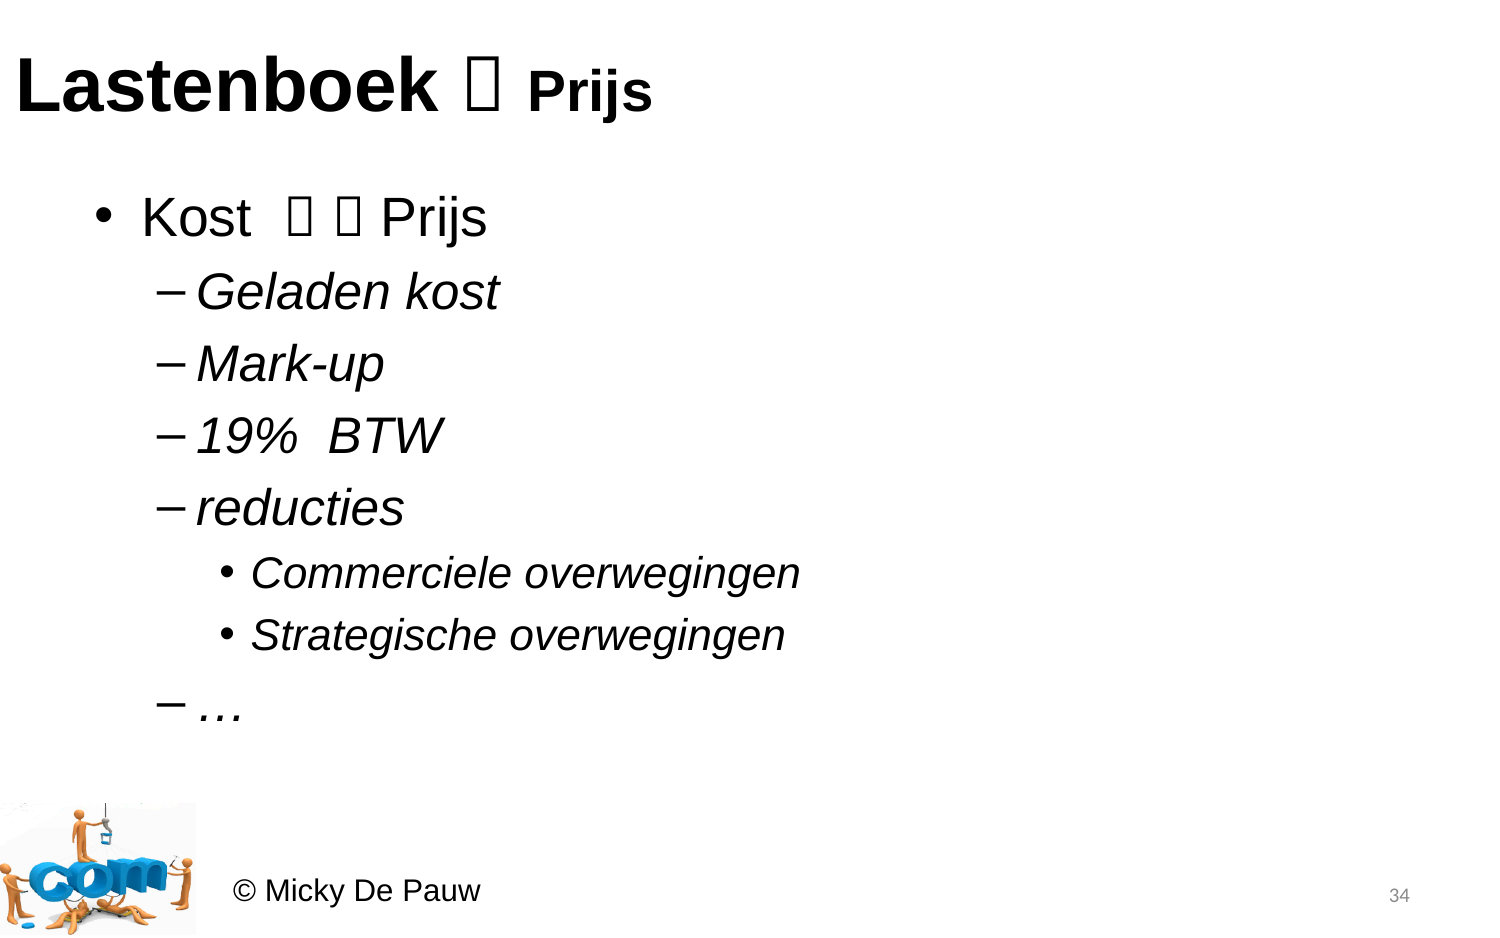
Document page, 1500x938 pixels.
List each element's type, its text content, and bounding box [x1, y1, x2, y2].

title Lastenboek  Prijs [0, 2, 1349, 160]
list Kost   Prijs Geladen kost Mark-up 19% BTW reducties Commerciele overwegingen Strategische overwegingen … [79, 173, 1430, 802]
slide_number 34 [1074, 868, 1425, 919]
picture [0, 803, 196, 935]
